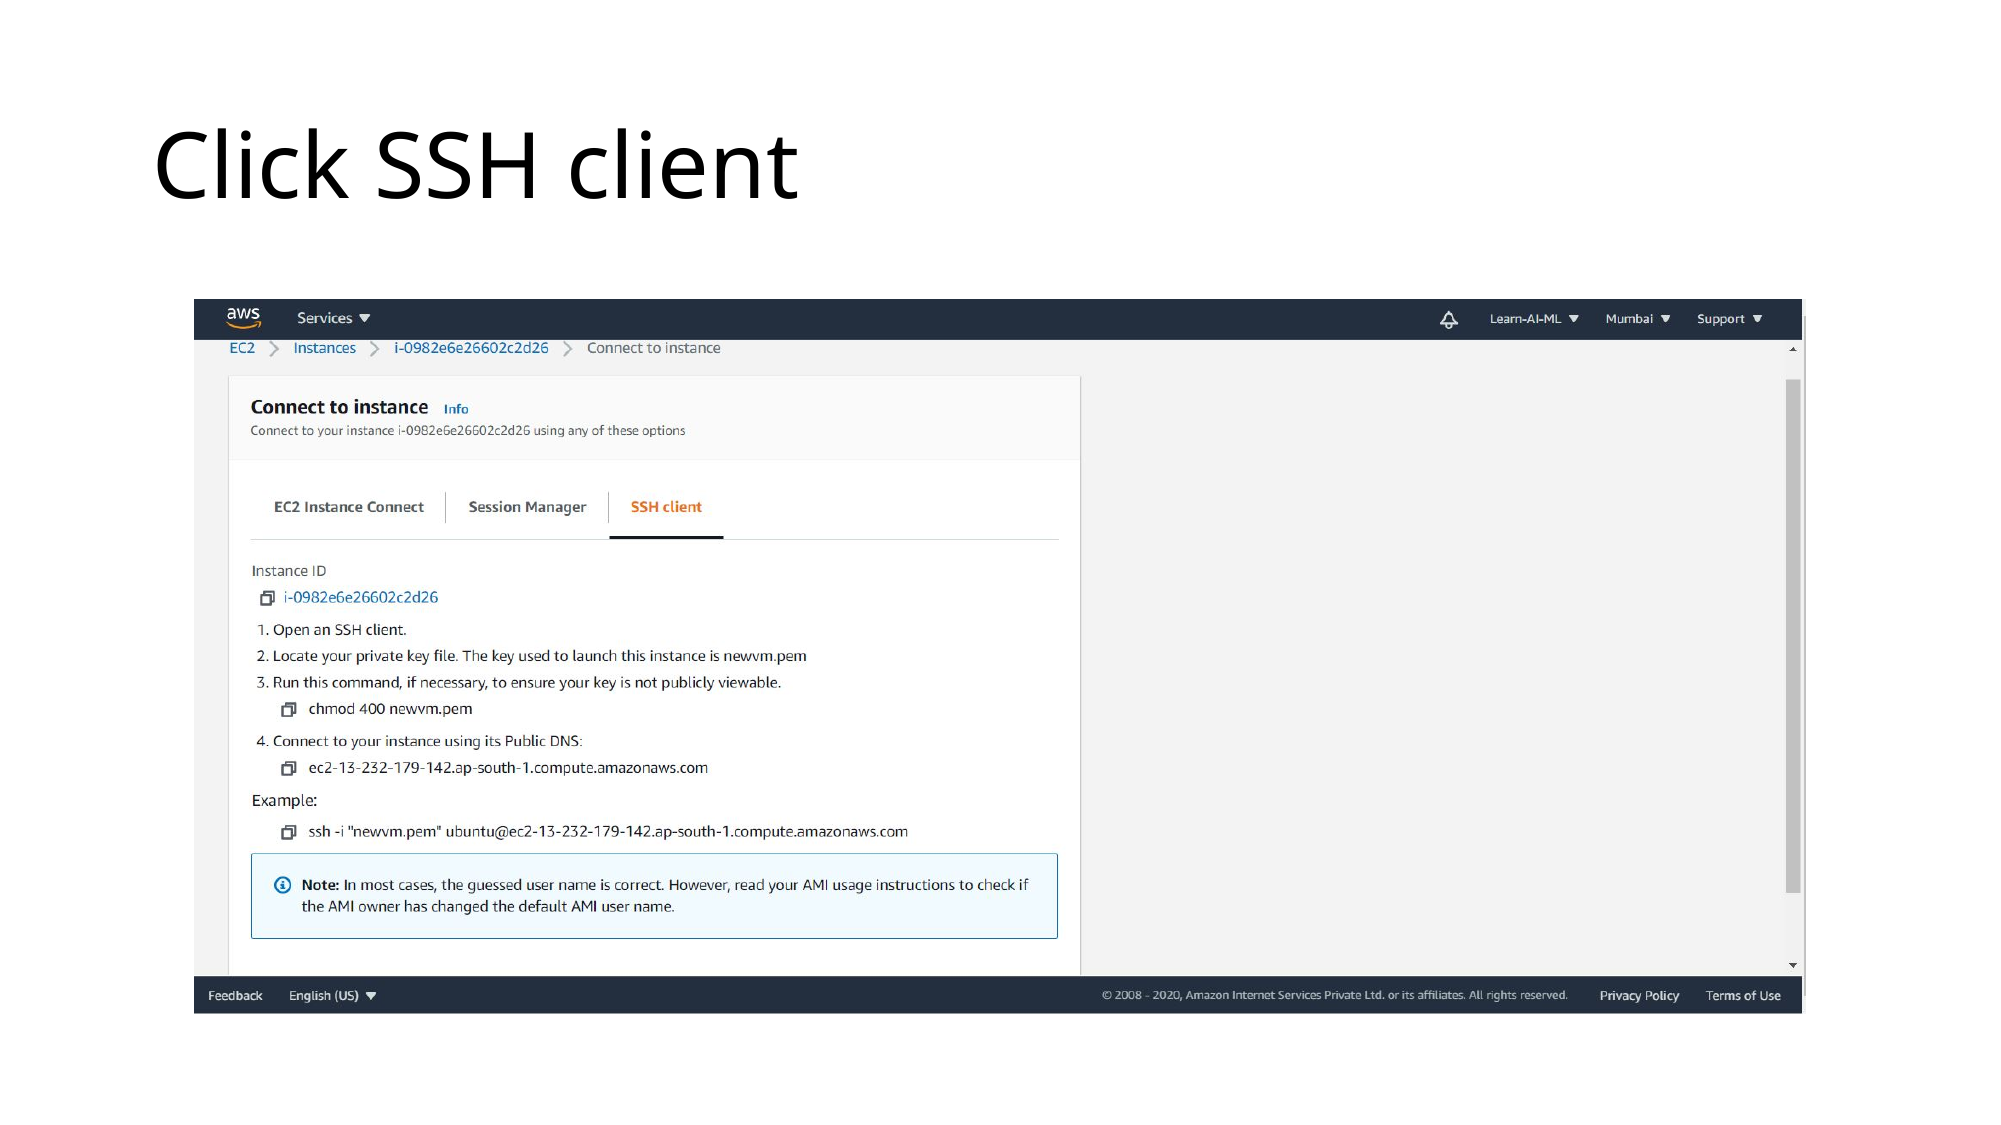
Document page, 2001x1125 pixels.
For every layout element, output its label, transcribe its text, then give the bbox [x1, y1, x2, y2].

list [194, 299, 1806, 1014]
title Click SSH client [137, 59, 1863, 278]
